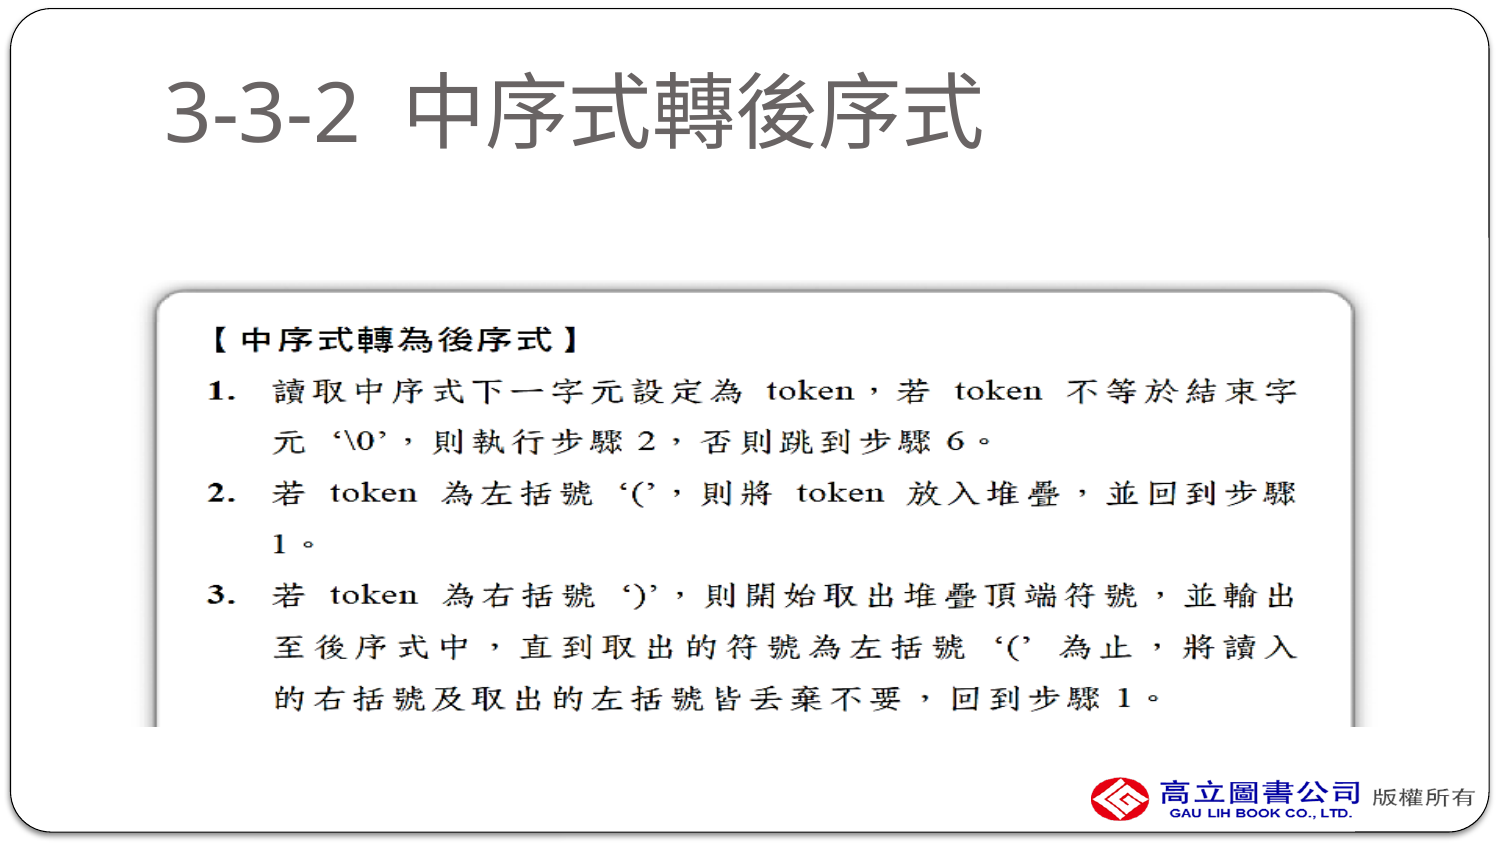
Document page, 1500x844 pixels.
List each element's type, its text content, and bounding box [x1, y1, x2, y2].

title 3-3-2 中序式轉後序式 [150, 33, 1425, 175]
picture [1091, 770, 1500, 827]
picture [107, 279, 1393, 727]
